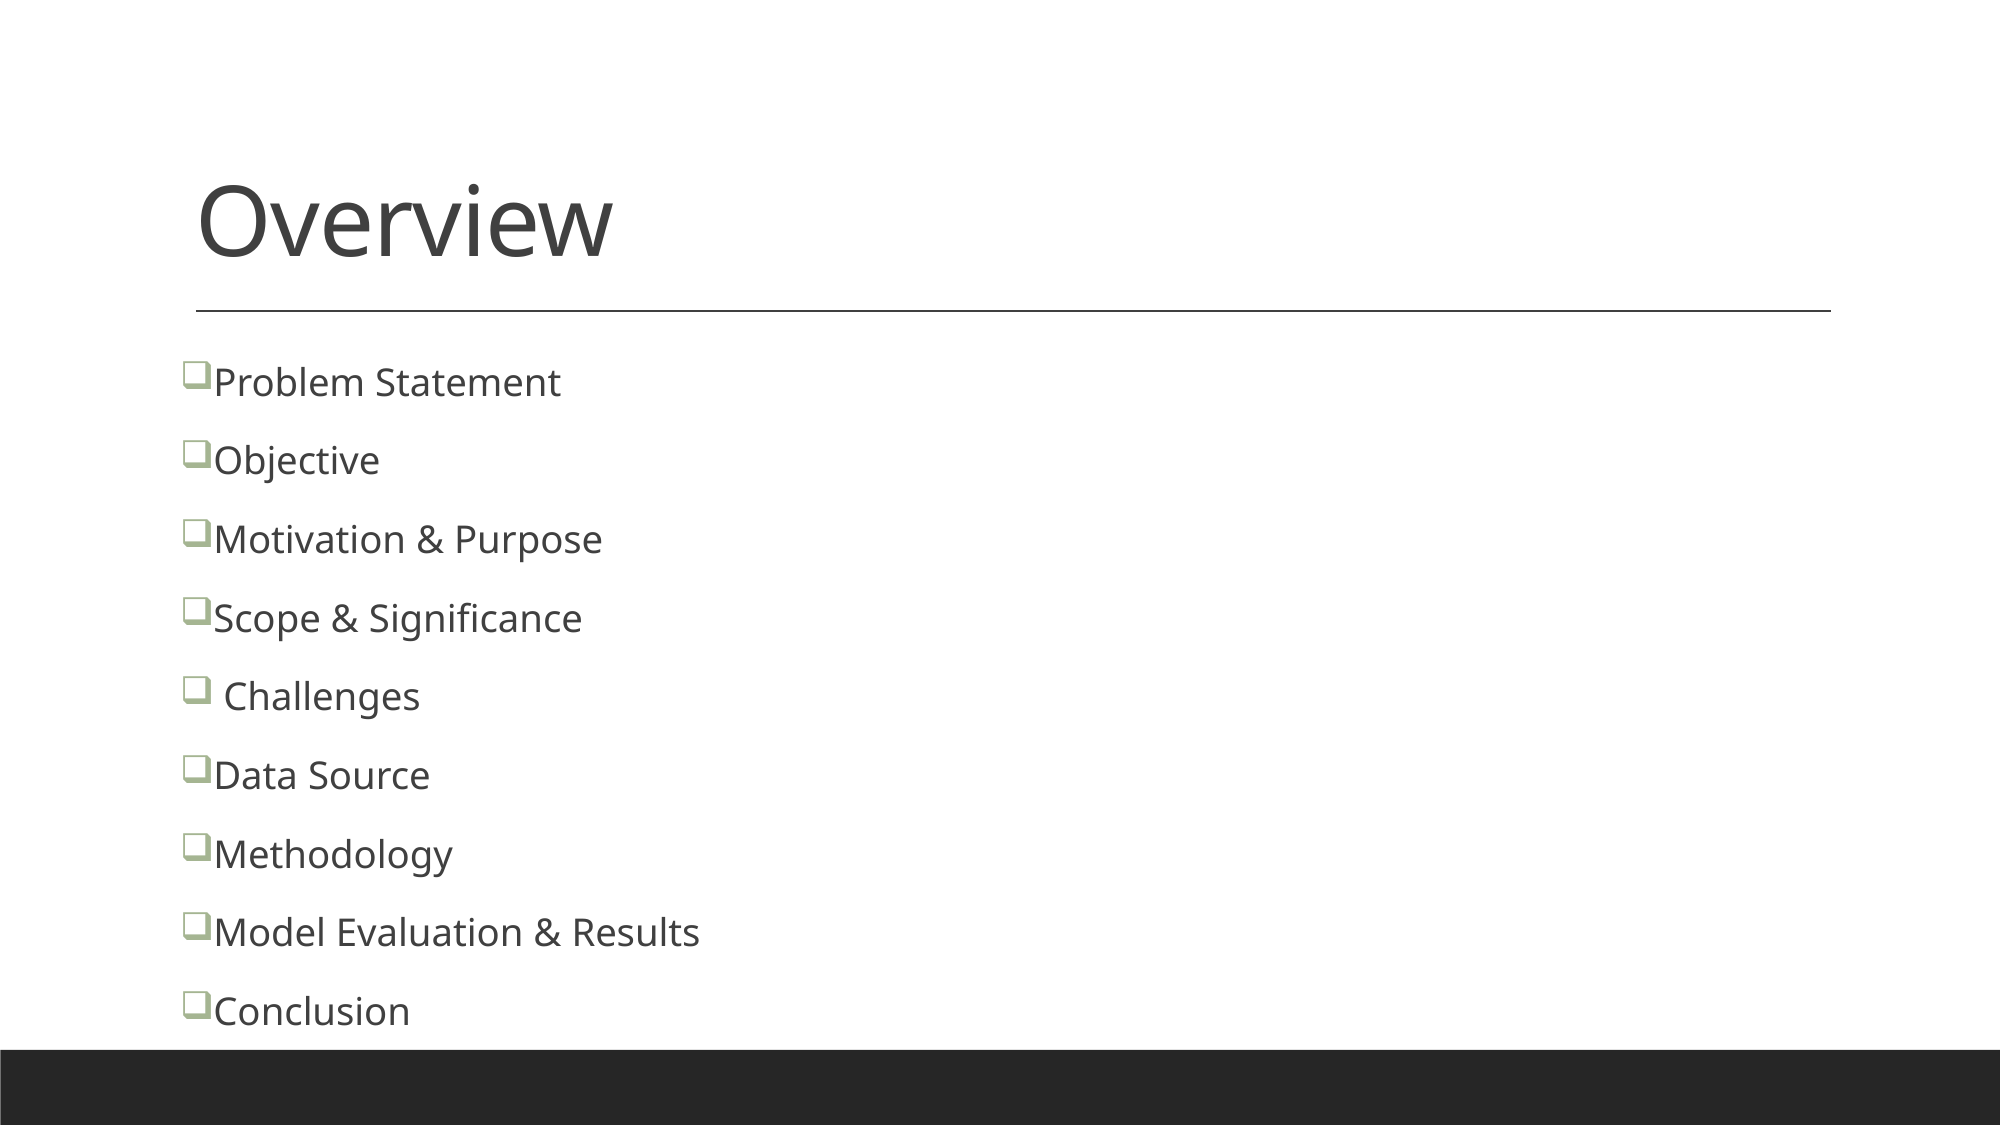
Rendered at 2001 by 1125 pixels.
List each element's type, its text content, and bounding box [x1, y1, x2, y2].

list Problem Statement Objective Motivation & Purpose Scope & Significance Challenges Data Source Methodology Model Evaluation & Results Conclusion [180, 345, 1830, 1046]
title Overview [180, 47, 1830, 285]
